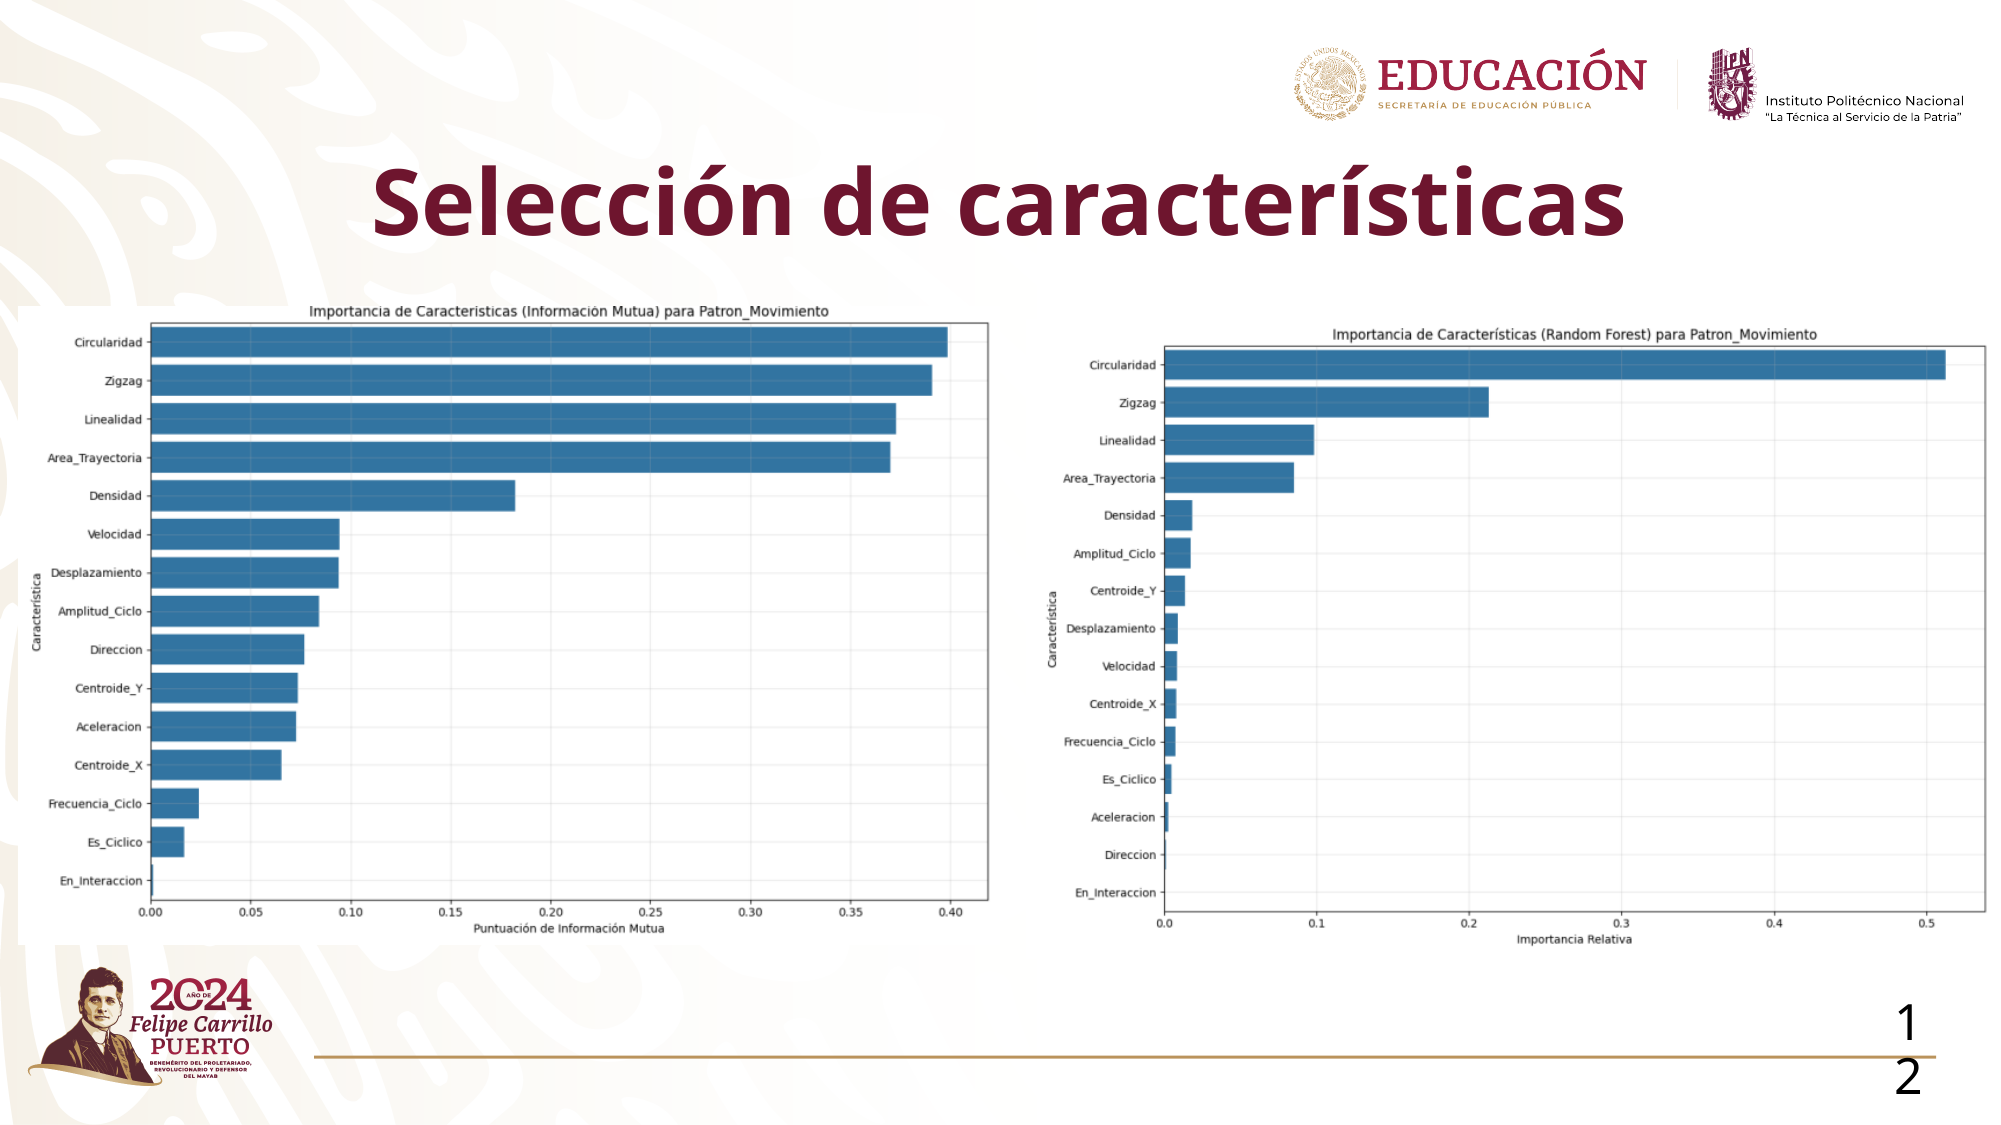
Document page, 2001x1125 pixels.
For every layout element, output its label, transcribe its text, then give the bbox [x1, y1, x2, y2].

picture [0, 0, 2001, 1125]
text_box 12 [1879, 990, 1963, 1080]
title Selección de características [136, 128, 1863, 264]
